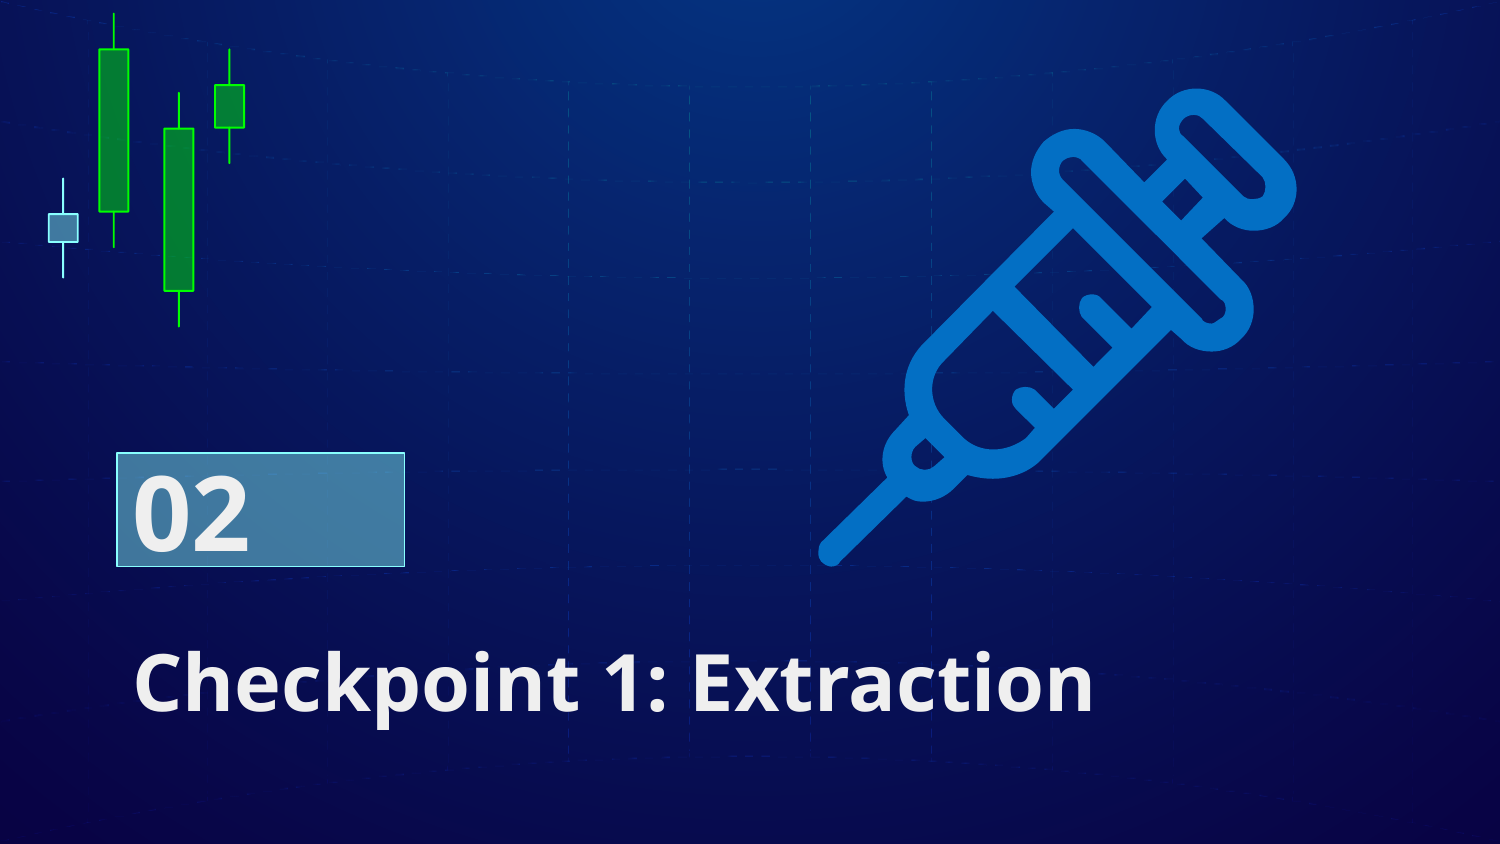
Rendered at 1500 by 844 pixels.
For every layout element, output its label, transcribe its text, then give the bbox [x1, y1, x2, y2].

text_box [47, 12, 246, 328]
title 02 [116, 452, 405, 567]
title Checkpoint 1: Extraction [116, 604, 1383, 756]
text_box [818, 88, 1297, 567]
